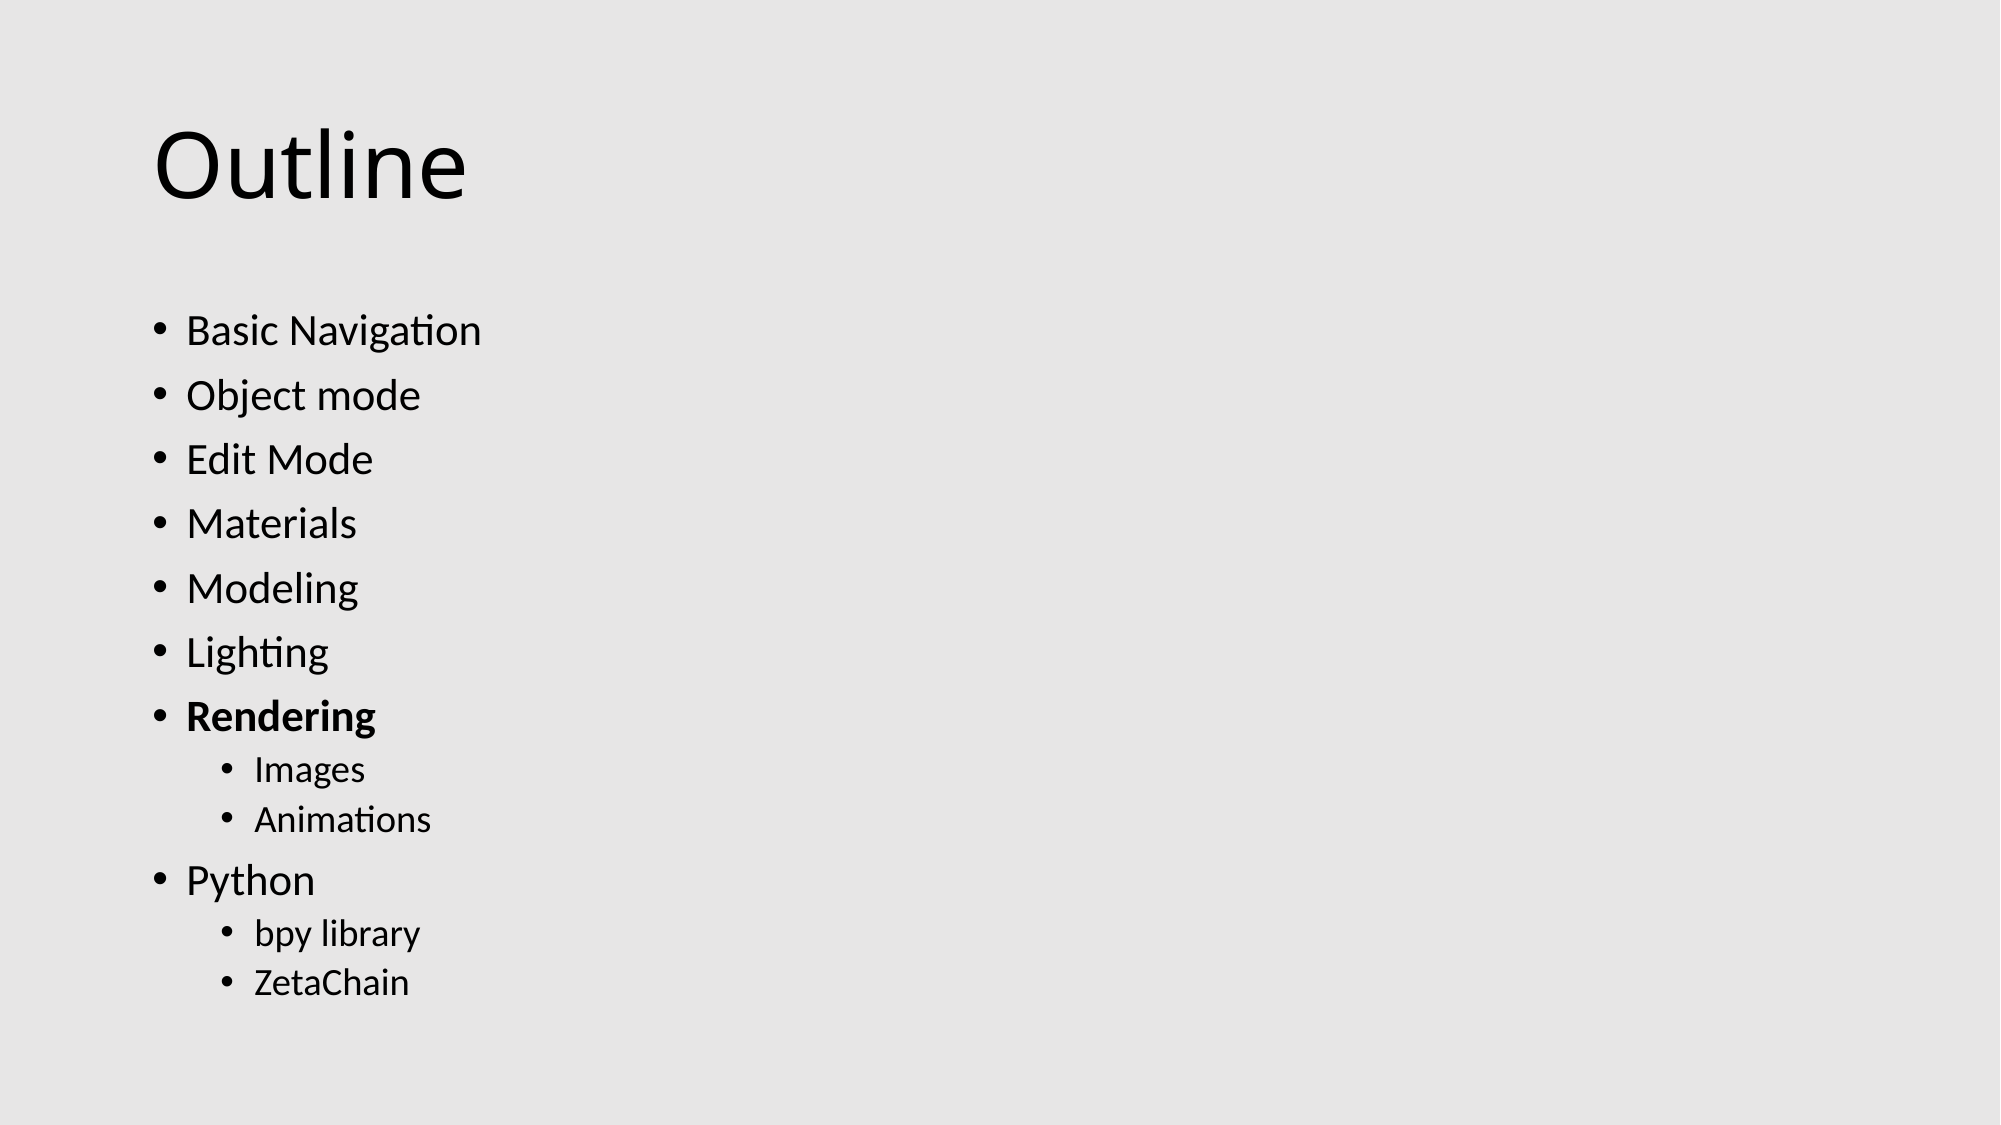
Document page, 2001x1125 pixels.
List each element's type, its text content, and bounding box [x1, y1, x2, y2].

list Basic Navigation Object mode Edit Mode Materials Modeling Lighting Rendering Images Animations Python bpy library ZetaChain [137, 299, 1863, 1014]
title Outline [137, 59, 1863, 278]
